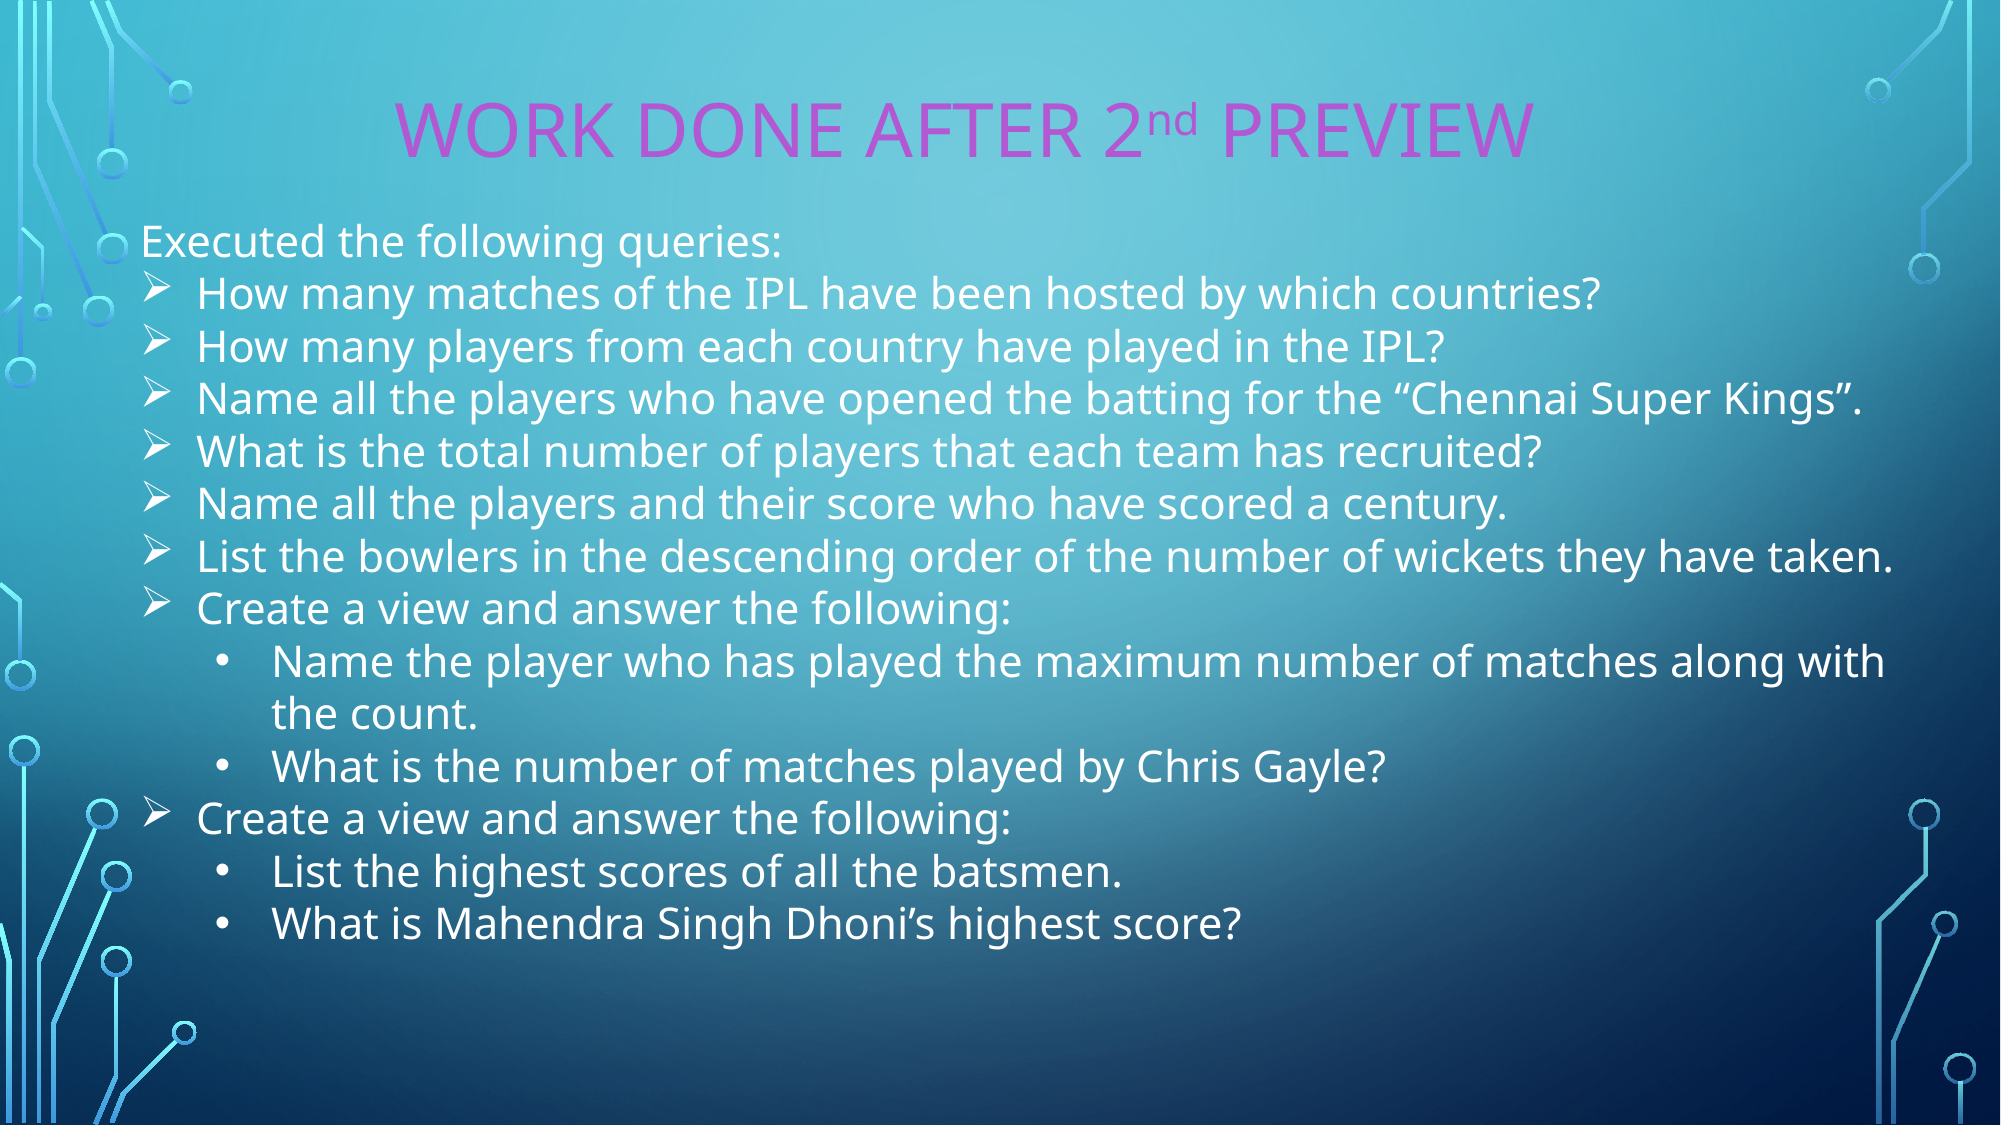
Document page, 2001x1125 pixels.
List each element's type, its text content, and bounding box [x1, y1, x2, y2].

text_box Executed the following queries: How many matches of the IPL have been hosted by which countries? How many players from each country have played in the IPL? Name all the players who have opened the batting for the “Chennai Super Kings”. What is the total number of players that each team has recruited? Name all the players and their score who have scored a century. List the bowlers in the descending order of the number of wickets they have taken. Create a view and answer the following: Name the player who has played the maximum number of matches along with the count. What is the number of matches played by Chris Gayle? Create a view and answer the following: List the highest scores of all the batsmen. What is Mahendra Singh Dhoni’s highest score? [124, 206, 1974, 1125]
text_box WORK DONE AFTER 2nd PREVIEW [379, 75, 1551, 180]
